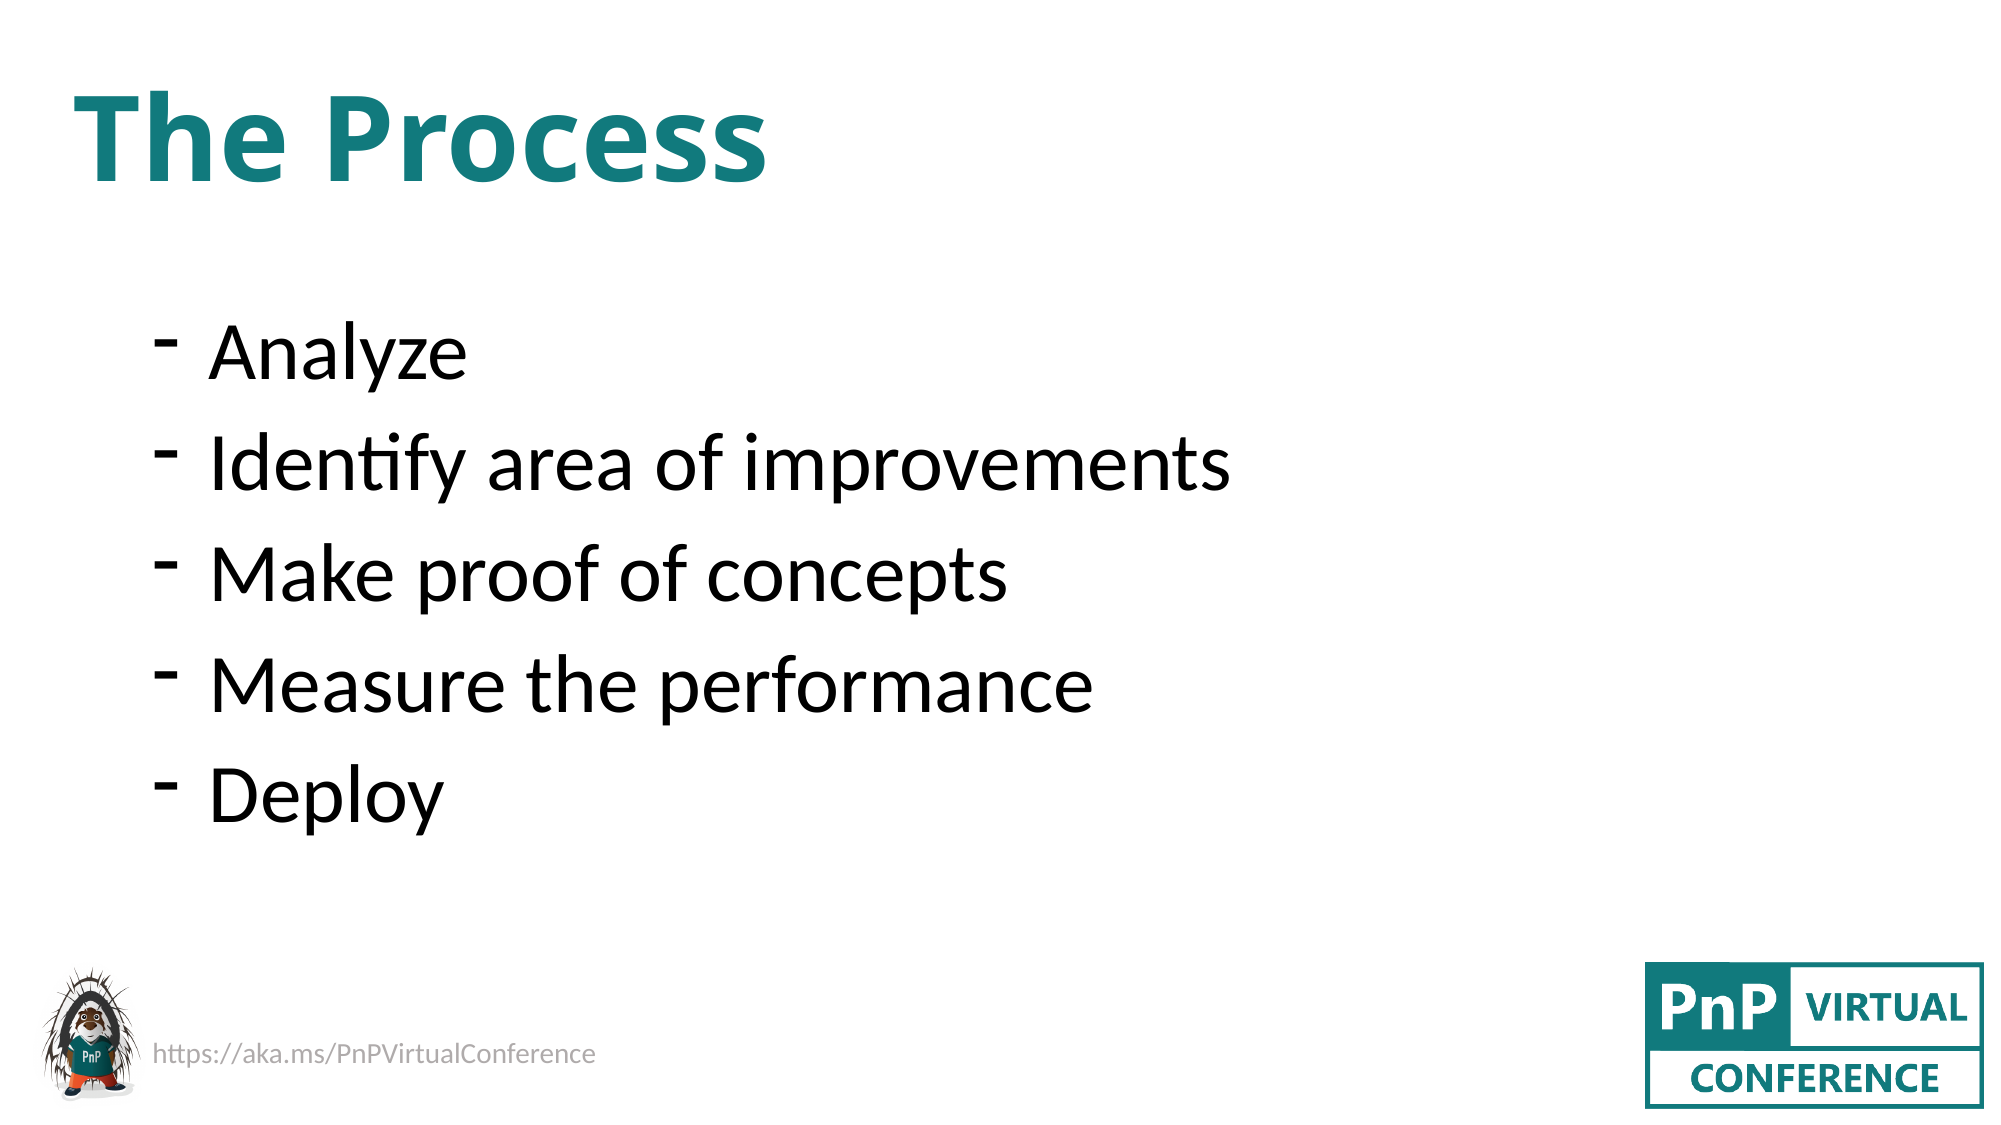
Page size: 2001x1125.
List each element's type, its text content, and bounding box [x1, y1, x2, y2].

picture [16, 962, 163, 1109]
text_box Analyze Identify area of improvements Make proof of concepts Measure the performance Deploy [137, 300, 1863, 1096]
title The Process [57, 70, 1783, 215]
picture [1645, 962, 1984, 1109]
